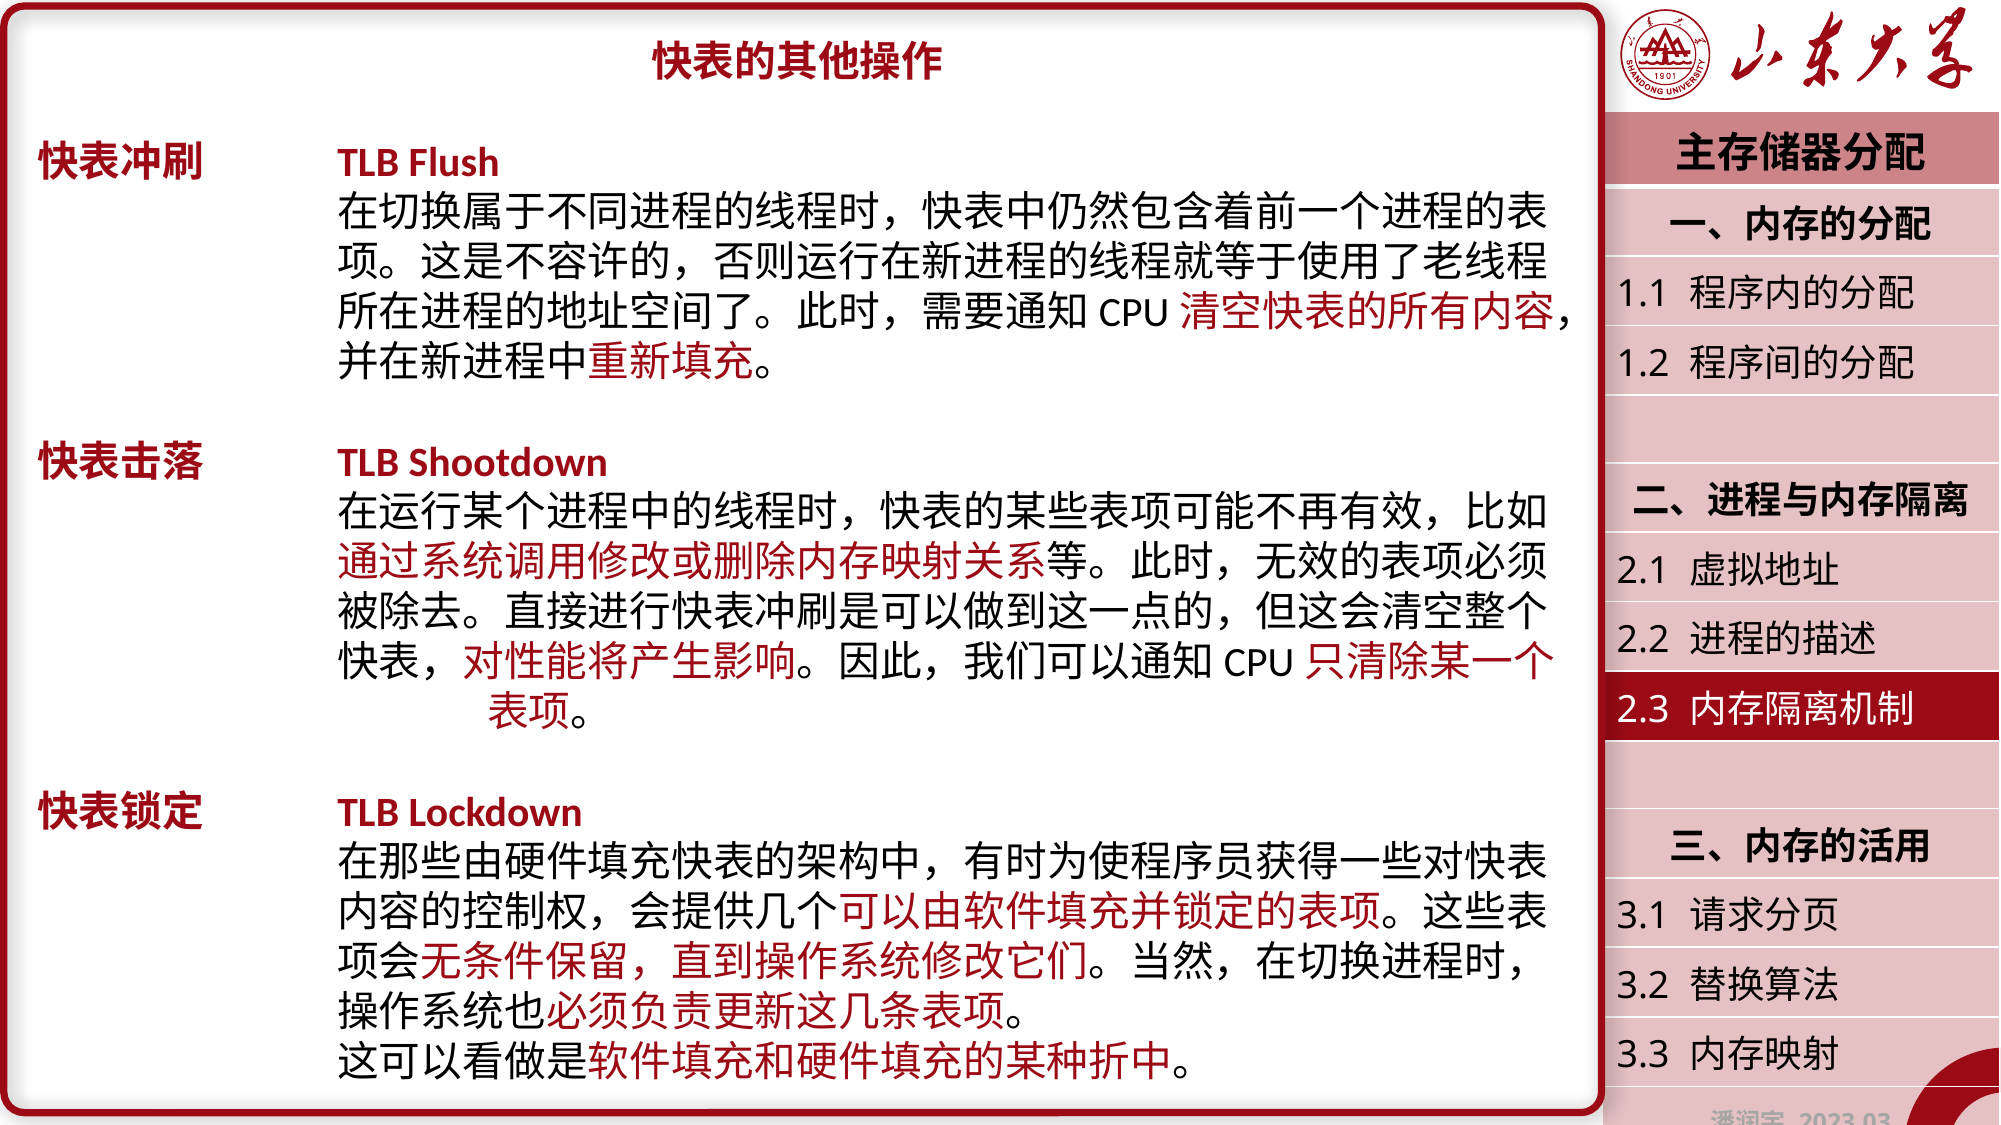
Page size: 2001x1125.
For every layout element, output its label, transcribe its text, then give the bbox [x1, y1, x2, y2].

table_cell 潘润宇 2023.03 [1603, 1087, 1999, 1125]
text_box [2, 4, 1603, 1114]
table_cell [1609, 742, 1614, 808]
table_cell 否 [1603, 672, 1607, 740]
table_cell 0 [1603, 948, 1607, 1016]
table_cell [1609, 948, 1614, 1016]
table_cell [1619, 742, 1999, 808]
table_cell 页1 [1603, 809, 1607, 877]
table_cell [1609, 189, 1614, 255]
table_cell 2.2 进程的描述 [1619, 602, 1999, 670]
table_cell [1609, 396, 1614, 462]
table_cell 是 [1603, 464, 1607, 531]
table_cell 否 [1603, 396, 1607, 462]
table_cell 2.1 虚拟地址 [1619, 533, 1999, 601]
table_cell 3.2 替换算法 [1619, 948, 1999, 1016]
table_cell 否 [1603, 112, 1607, 184]
table_cell 是 [1603, 326, 1607, 394]
table_cell [1609, 464, 1614, 531]
table_cell 是 [1603, 533, 1607, 601]
table_cell 二、进程与内存隔离 [1618, 464, 1999, 531]
table_cell 0 [1603, 1018, 1607, 1086]
text_box [500, 529, 1500, 595]
table_cell [1609, 809, 1614, 877]
table_cell 3.3 内存映射 [1619, 1018, 1999, 1086]
text_box 快表的其他操作 快表冲刷 TLB Flush 在切换属于不同进程的线程时，快表中仍然包含着前一个进程的表 项。这是不容许的，否则运行在新进程的线程就等于使用了老线程 所在进程的地址空间了。此时，需要通知CPU清空快表的所有内容， 并在新进程中重新填充。 快表击落 TLB Shootdown 在运行某个进程中的线程时，快表的某些表项可能不再有效，比如 通过系统调用修改或删除内存映射关系等。此时，无效的表项必须 被除去。直接进行快表冲刷是可以做到这一点的，但这会清空整个 快表，对性能将产生影响。因此，我们可以通知CPU只清除某一个 表项。 快表锁定 TLB Lockdown 在那些由硬件填充快表的架构中，有时为使程序员获得一些对快表 内容的控制权，会提供几个可以由软件填充并锁定的表项。这些表 项会无条件保留，直到操作系统修改它们。当然，在切换进程时， 操作系统也必须负责更新这几条表项。 这可以看做是软件填充和硬件填充的某种折中。 [22, 27, 1572, 1093]
table_cell 一、内存的分配 [1618, 189, 1999, 255]
table_cell 否 [1603, 602, 1607, 670]
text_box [1620, 5, 1977, 100]
table_cell 1.1 程序内的分配 [1618, 257, 1999, 325]
table_cell [1609, 257, 1614, 325]
table_cell 1.2 程序间的分配 [1618, 326, 1999, 394]
table_cell 0 [1603, 879, 1607, 946]
table_cell 三、内存的活用 [1619, 809, 1999, 877]
table_header 主存储器分配 [1618, 112, 1999, 184]
table_cell [1609, 602, 1614, 670]
table_cell 否 [1603, 189, 1607, 255]
table_cell 是 [1603, 257, 1607, 325]
table_cell [1609, 672, 1614, 740]
table_cell [1609, 879, 1614, 946]
table_cell [1603, 1087, 1614, 1115]
table_cell 3.1 请求分页 [1619, 879, 1999, 946]
table_cell 容量缺页 [1609, 112, 1614, 184]
table_cell 2.3 内存隔离机制 [1619, 672, 1999, 740]
table_cell [1609, 533, 1614, 601]
table_cell [1609, 326, 1614, 394]
table_cell 是 [1603, 742, 1607, 808]
table_cell [1618, 396, 1999, 462]
table_cell 物理页1 [1609, 1018, 1614, 1086]
